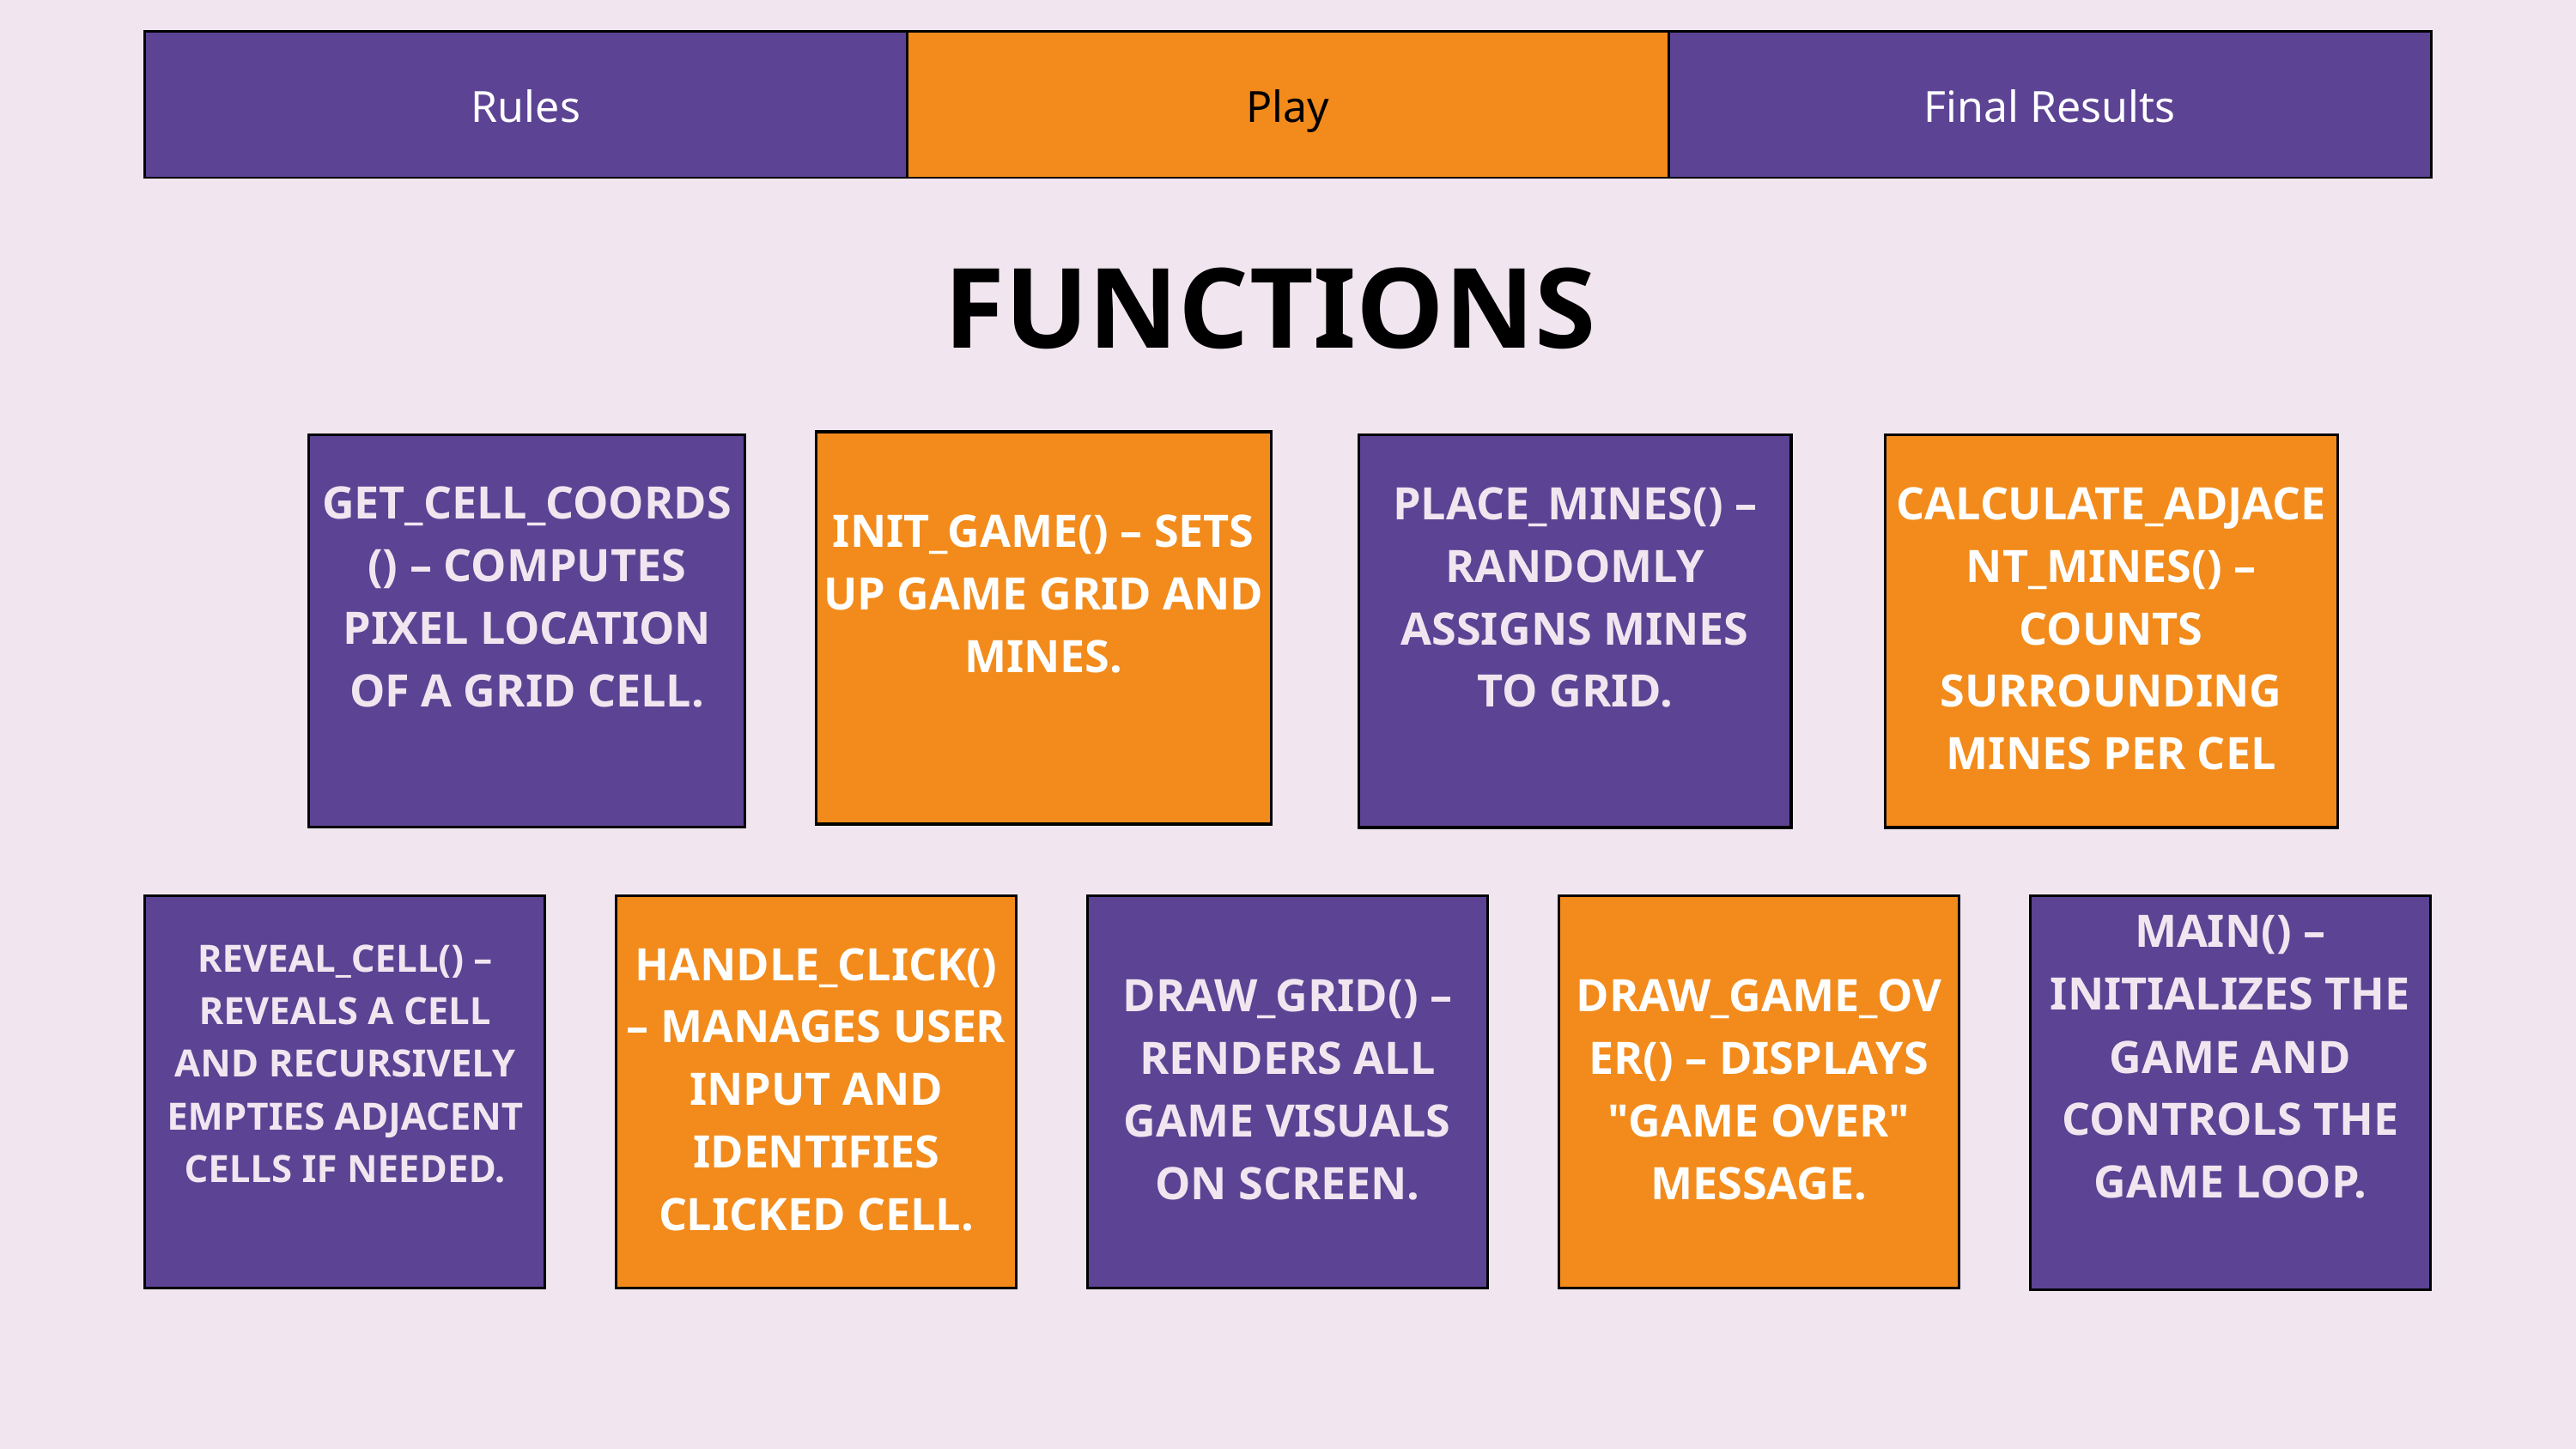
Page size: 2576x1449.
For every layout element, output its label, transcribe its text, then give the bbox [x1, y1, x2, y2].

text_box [616, 895, 1017, 1288]
table_header Play [908, 33, 1668, 177]
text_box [308, 434, 745, 828]
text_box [1358, 434, 1792, 828]
table_header Rules [146, 33, 906, 177]
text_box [1087, 895, 1488, 1288]
table_header Final Results [1670, 33, 2430, 177]
text_box FUNCTIONS [481, 215, 2031, 371]
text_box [1885, 434, 2338, 828]
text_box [144, 895, 545, 1288]
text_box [816, 431, 1272, 825]
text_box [2030, 895, 2431, 1290]
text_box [1558, 895, 1959, 1288]
